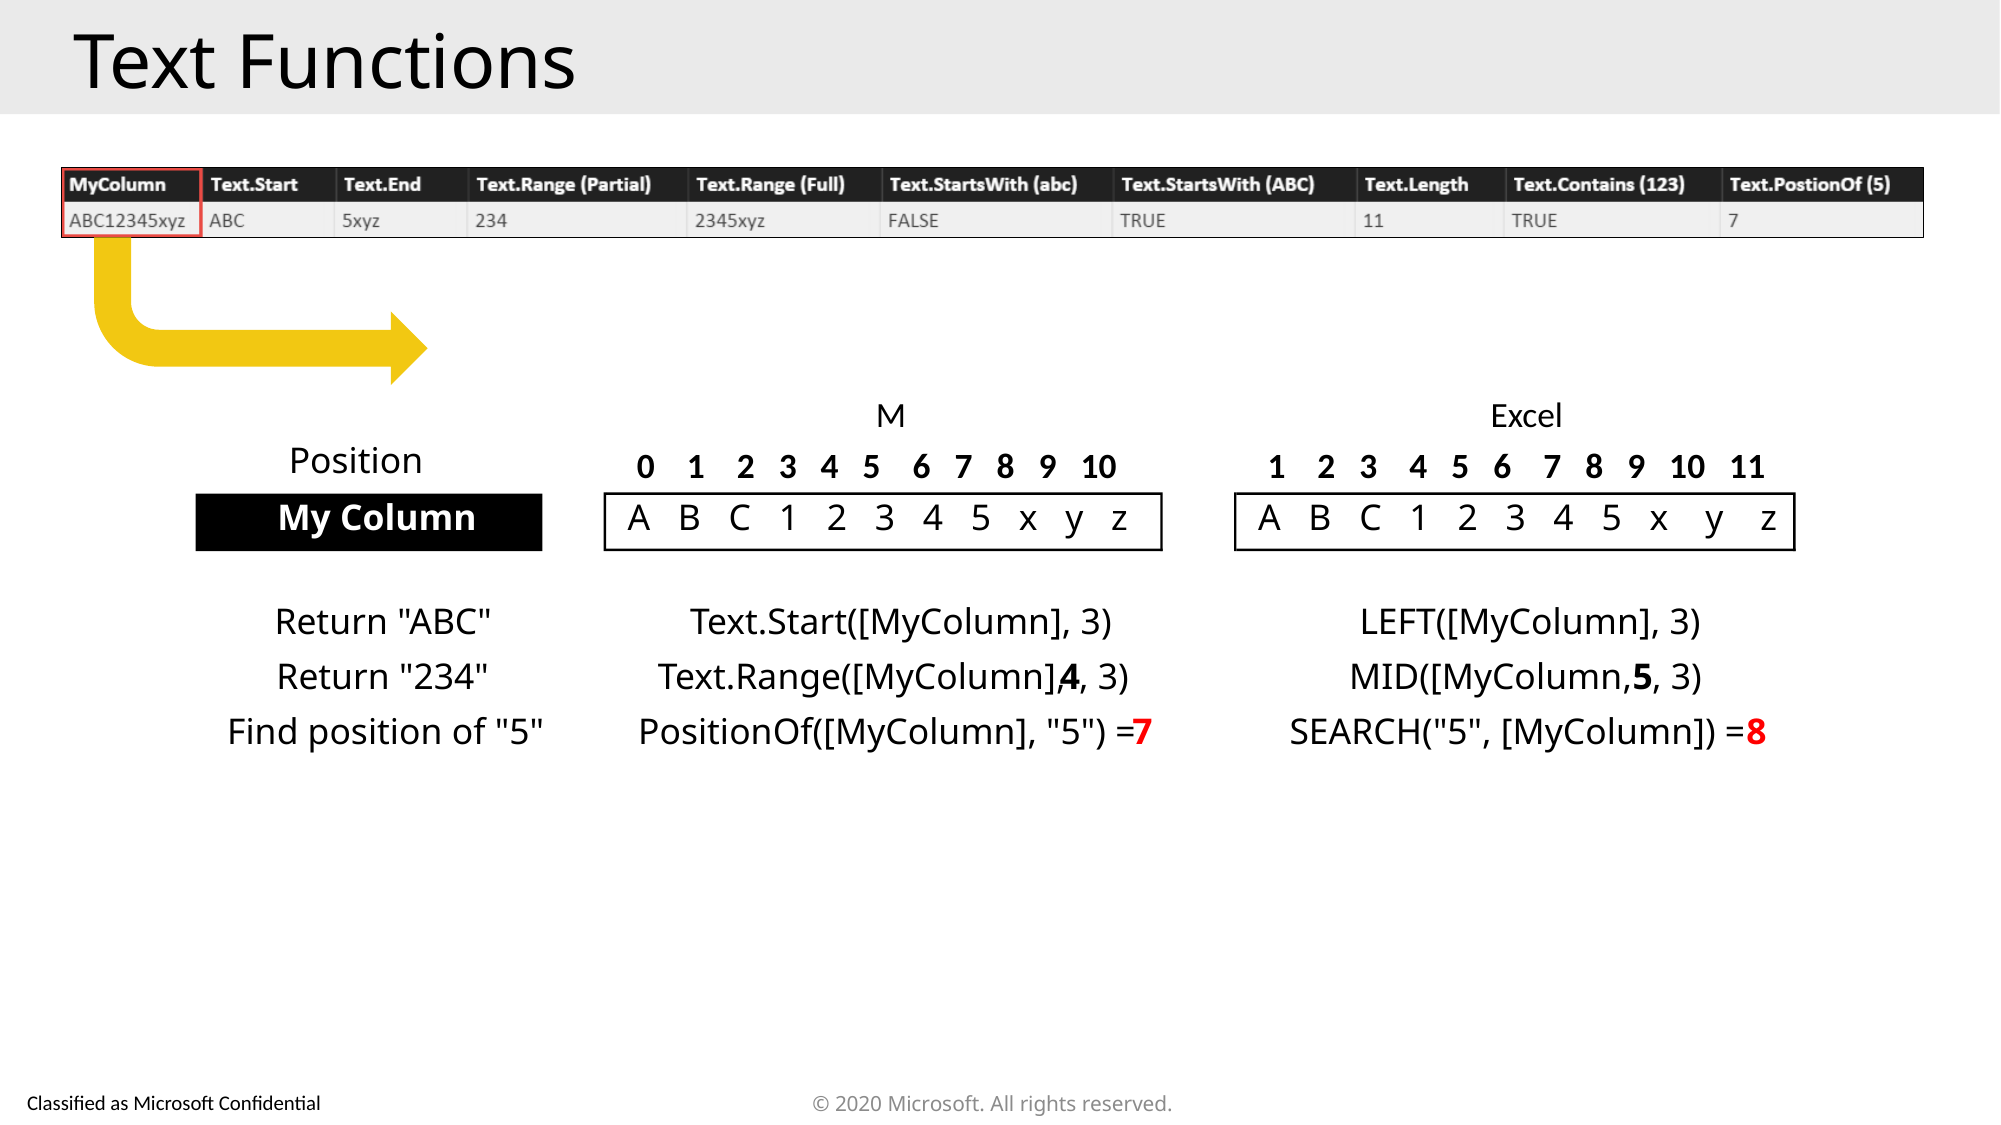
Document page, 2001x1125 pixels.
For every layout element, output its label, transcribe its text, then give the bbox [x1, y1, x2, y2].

footer © 2020 Microsoft. All rights reserved. [662, 1084, 1338, 1123]
text_box [0, 0, 2000, 115]
text_box [93, 238, 422, 365]
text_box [140, 341, 1860, 812]
picture [60, 167, 1923, 238]
title Text Functions [58, 6, 1879, 209]
